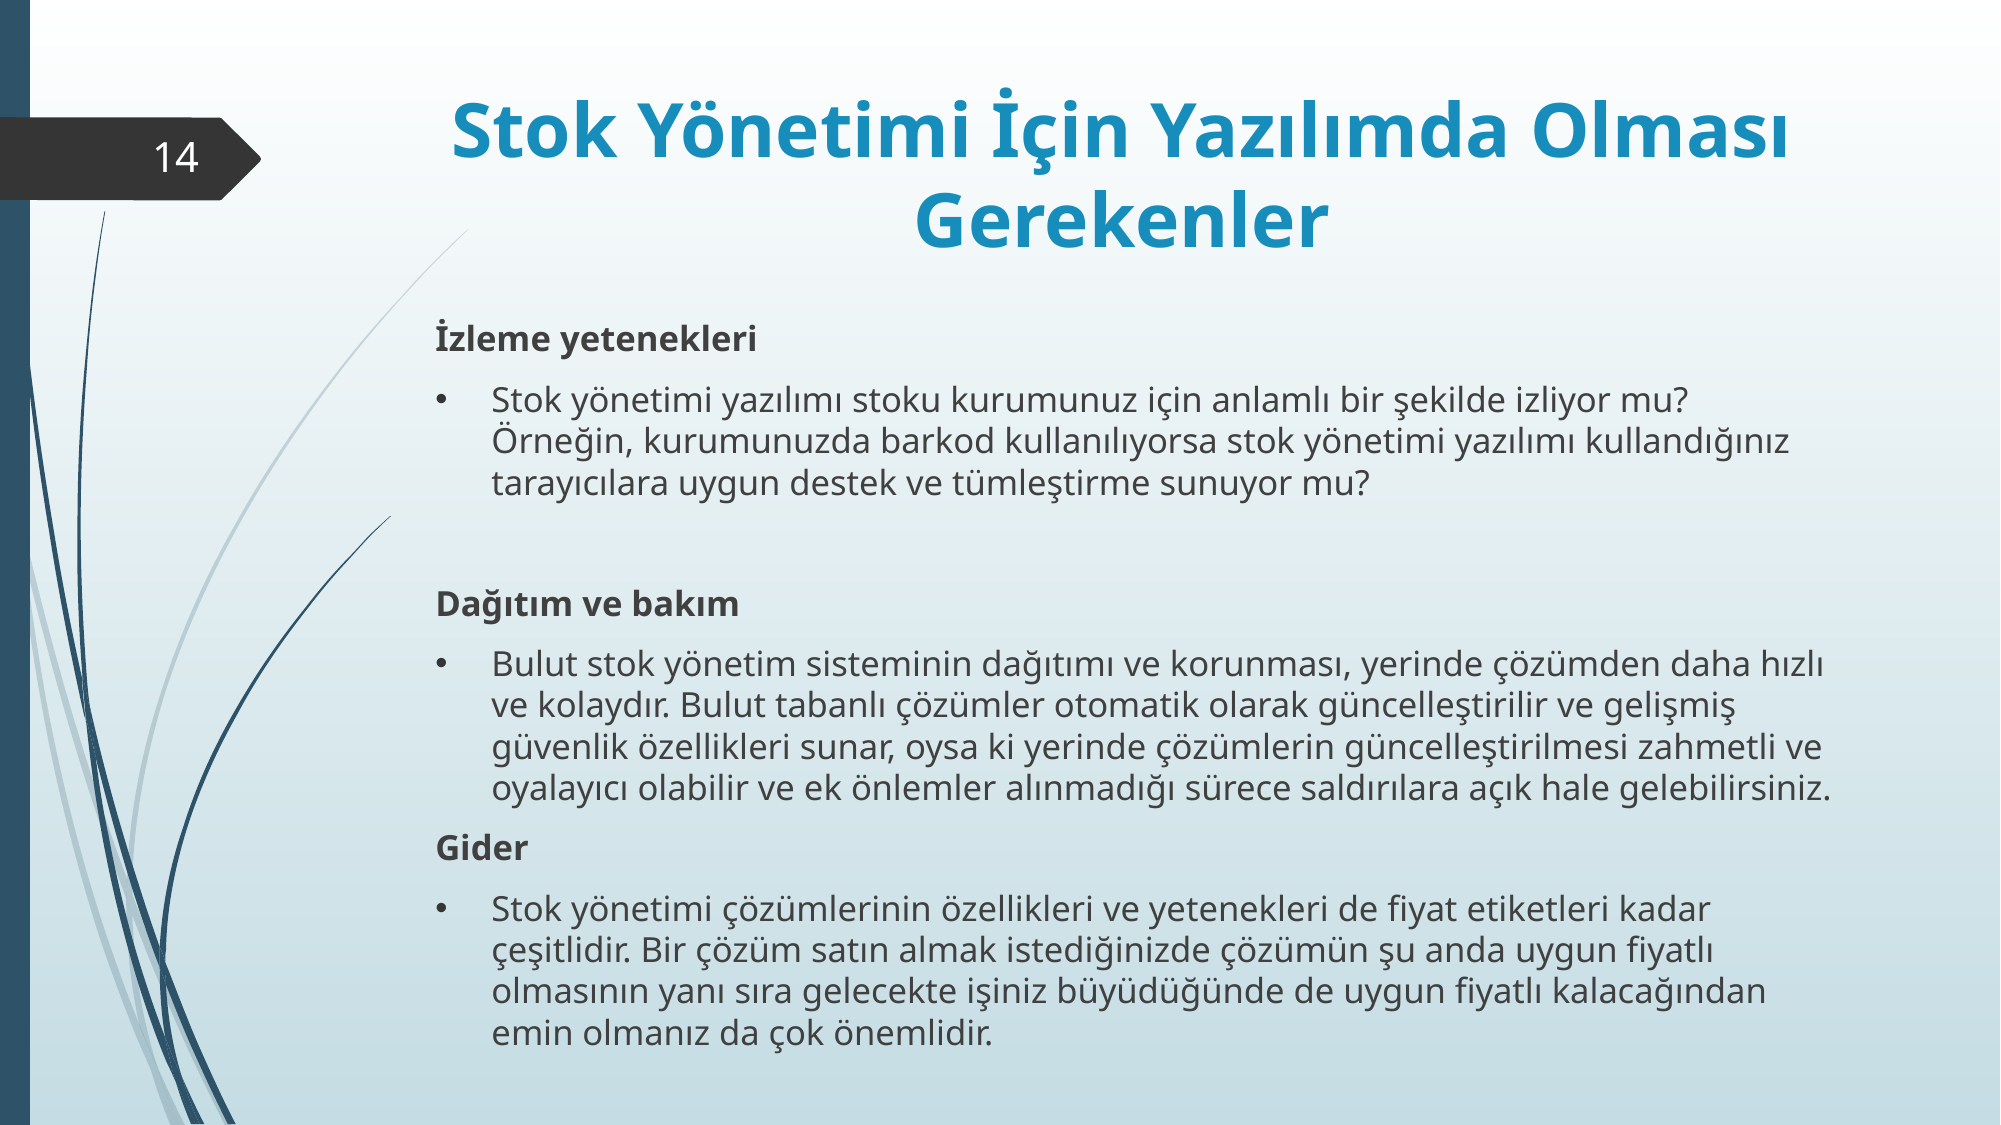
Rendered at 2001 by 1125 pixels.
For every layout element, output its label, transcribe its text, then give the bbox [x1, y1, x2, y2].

title Stok Yönetimi İçin Yazılımda Olması Gerekenler​ [391, 75, 1854, 286]
slide_number 14 [87, 129, 216, 190]
list İzleme yetenekleri​ Stok yönetimi yazılımı stoku kurumunuz için anlamlı bir şekilde izliyor mu? Örneğin, kurumunuzda barkod kullanılıyorsa stok yönetimi yazılımı kullandığınız tarayıcılara uygun destek ve tümleştirme sunuyor mu?​ Dağıtım ve bakım​ Bulut stok yönetim sisteminin dağıtımı ve korunması, yerinde çözümden daha hızlı ve kolaydır. Bulut tabanlı çözümler otomatik olarak güncelleştirilir ve gelişmiş güvenlik özellikleri sunar, oysa ki yerinde çözümlerin güncelleştirilmesi zahmetli ve oyalayıcı olabilir ve ek önlemler alınmadığı sürece saldırılara açık hale gelebilirsiniz.​ Gider​ Stok yönetimi çözümlerinin özellikleri ve yetenekleri de fiyat etiketleri kadar çeşitlidir. Bir çözüm satın almak istediğinizde çözümün şu anda uygun fiyatlı olmasının yanı sıra gelecekte işiniz büyüdüğünde de uygun fiyatlı kalacağından emin olmanız da çok önemlidir.​ [401, 309, 1854, 1080]
